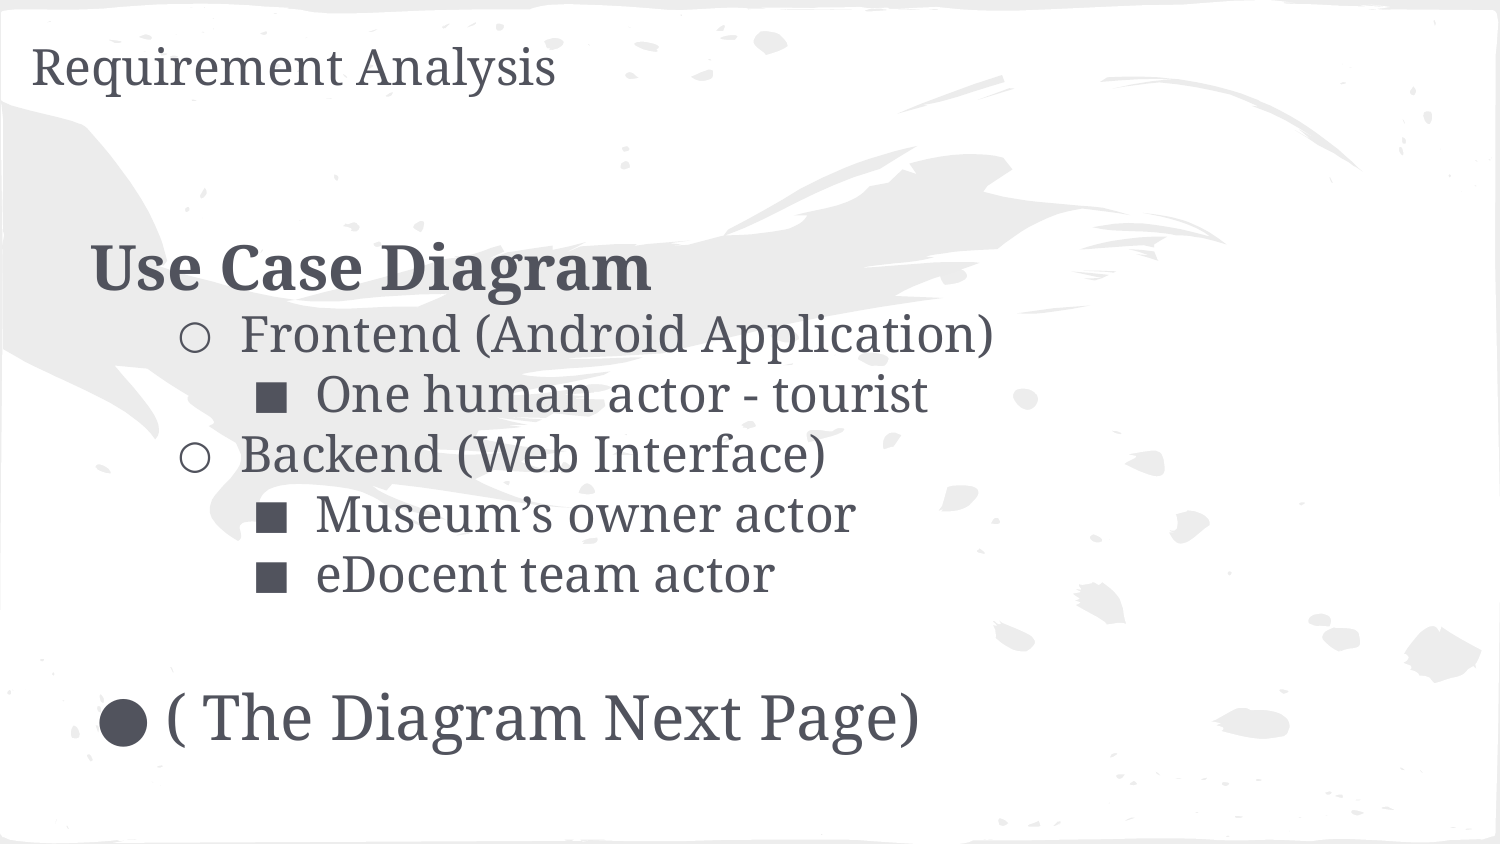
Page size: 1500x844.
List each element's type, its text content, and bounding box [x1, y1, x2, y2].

list Use Case Diagram Frontend (Android Application) One human actor - tourist Backend (Web Interface) Museum’s owner actor eDocent team actor ( The Diagram Next Page) [75, 212, 1425, 808]
title Requirement Analysis [16, 20, 598, 111]
